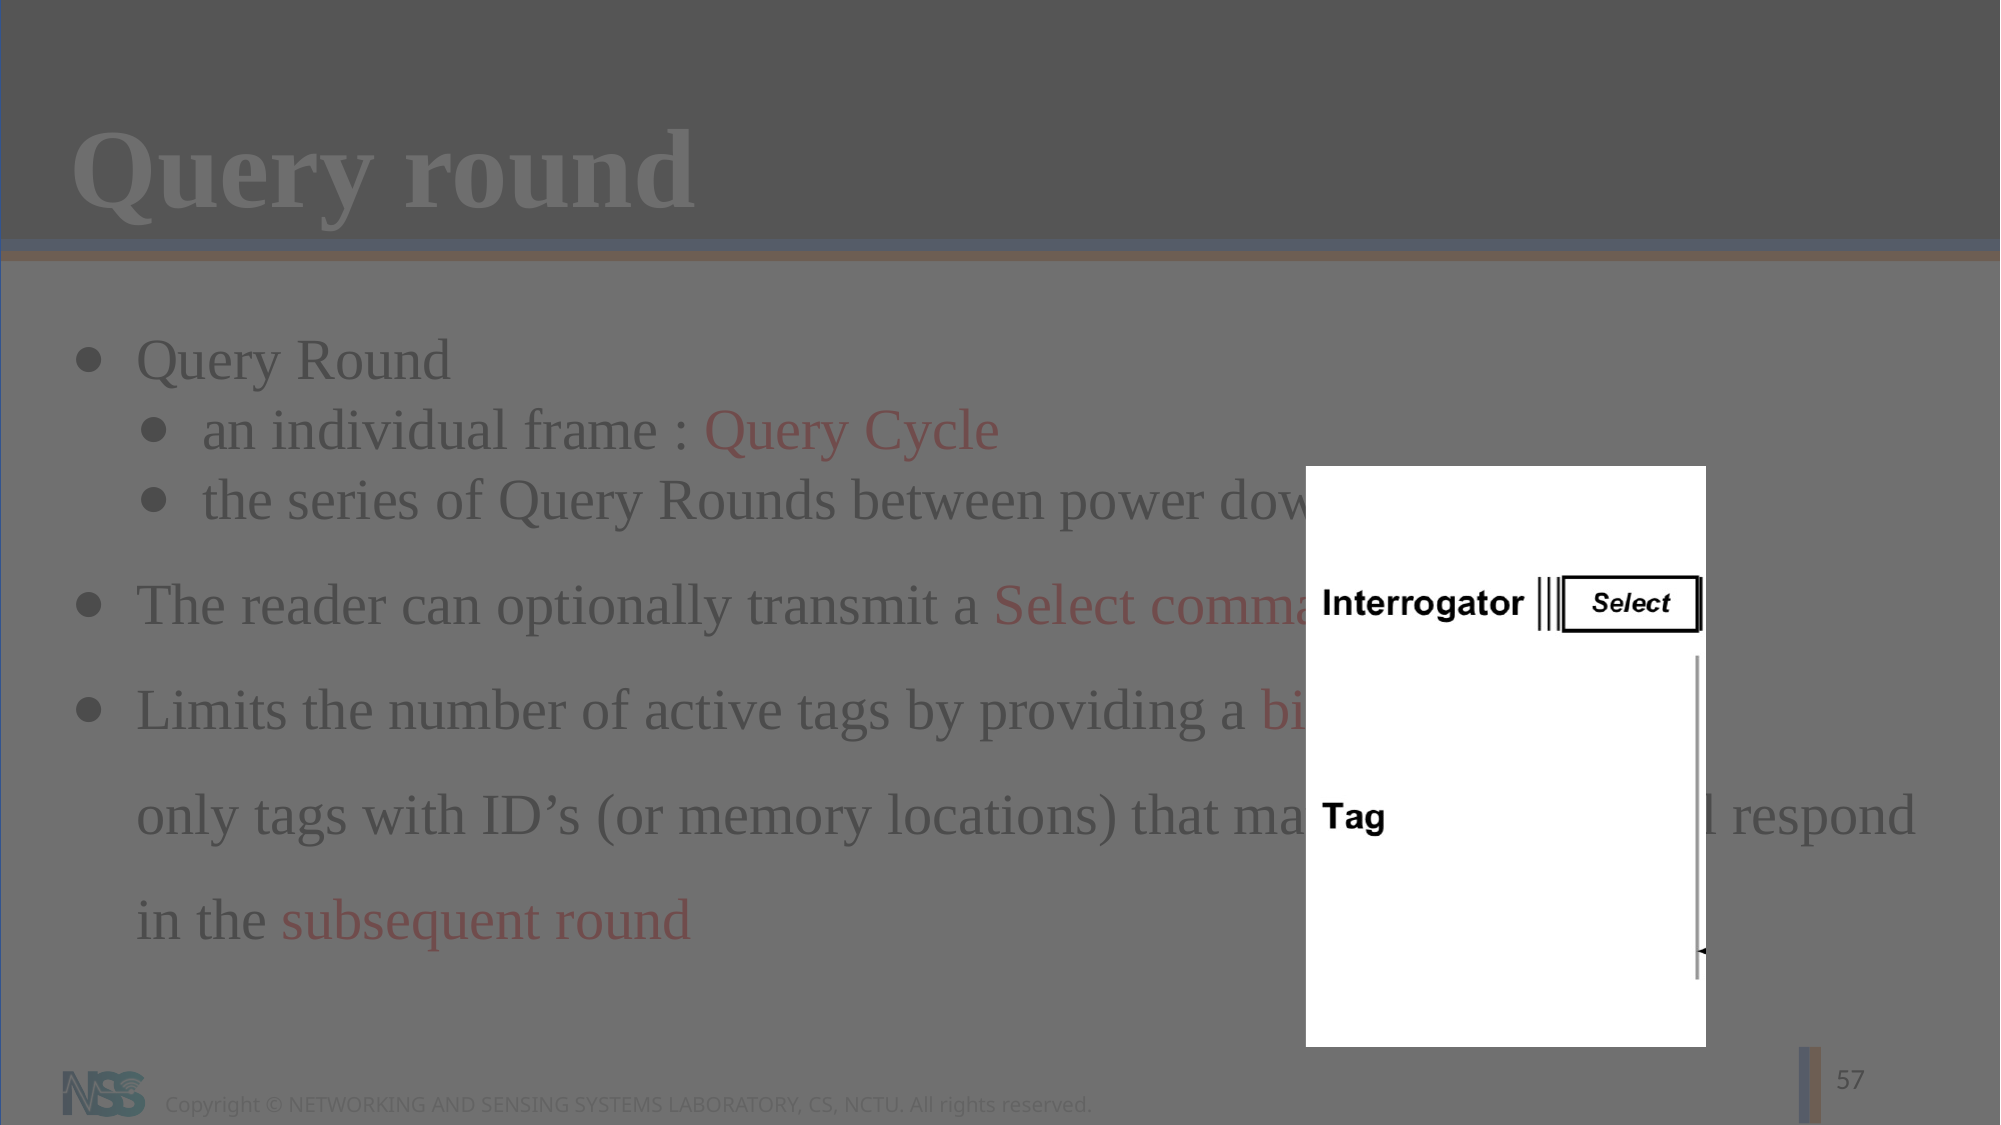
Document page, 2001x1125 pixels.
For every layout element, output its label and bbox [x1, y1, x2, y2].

text_box [0, 0, 2000, 1125]
picture [1305, 466, 1706, 1047]
